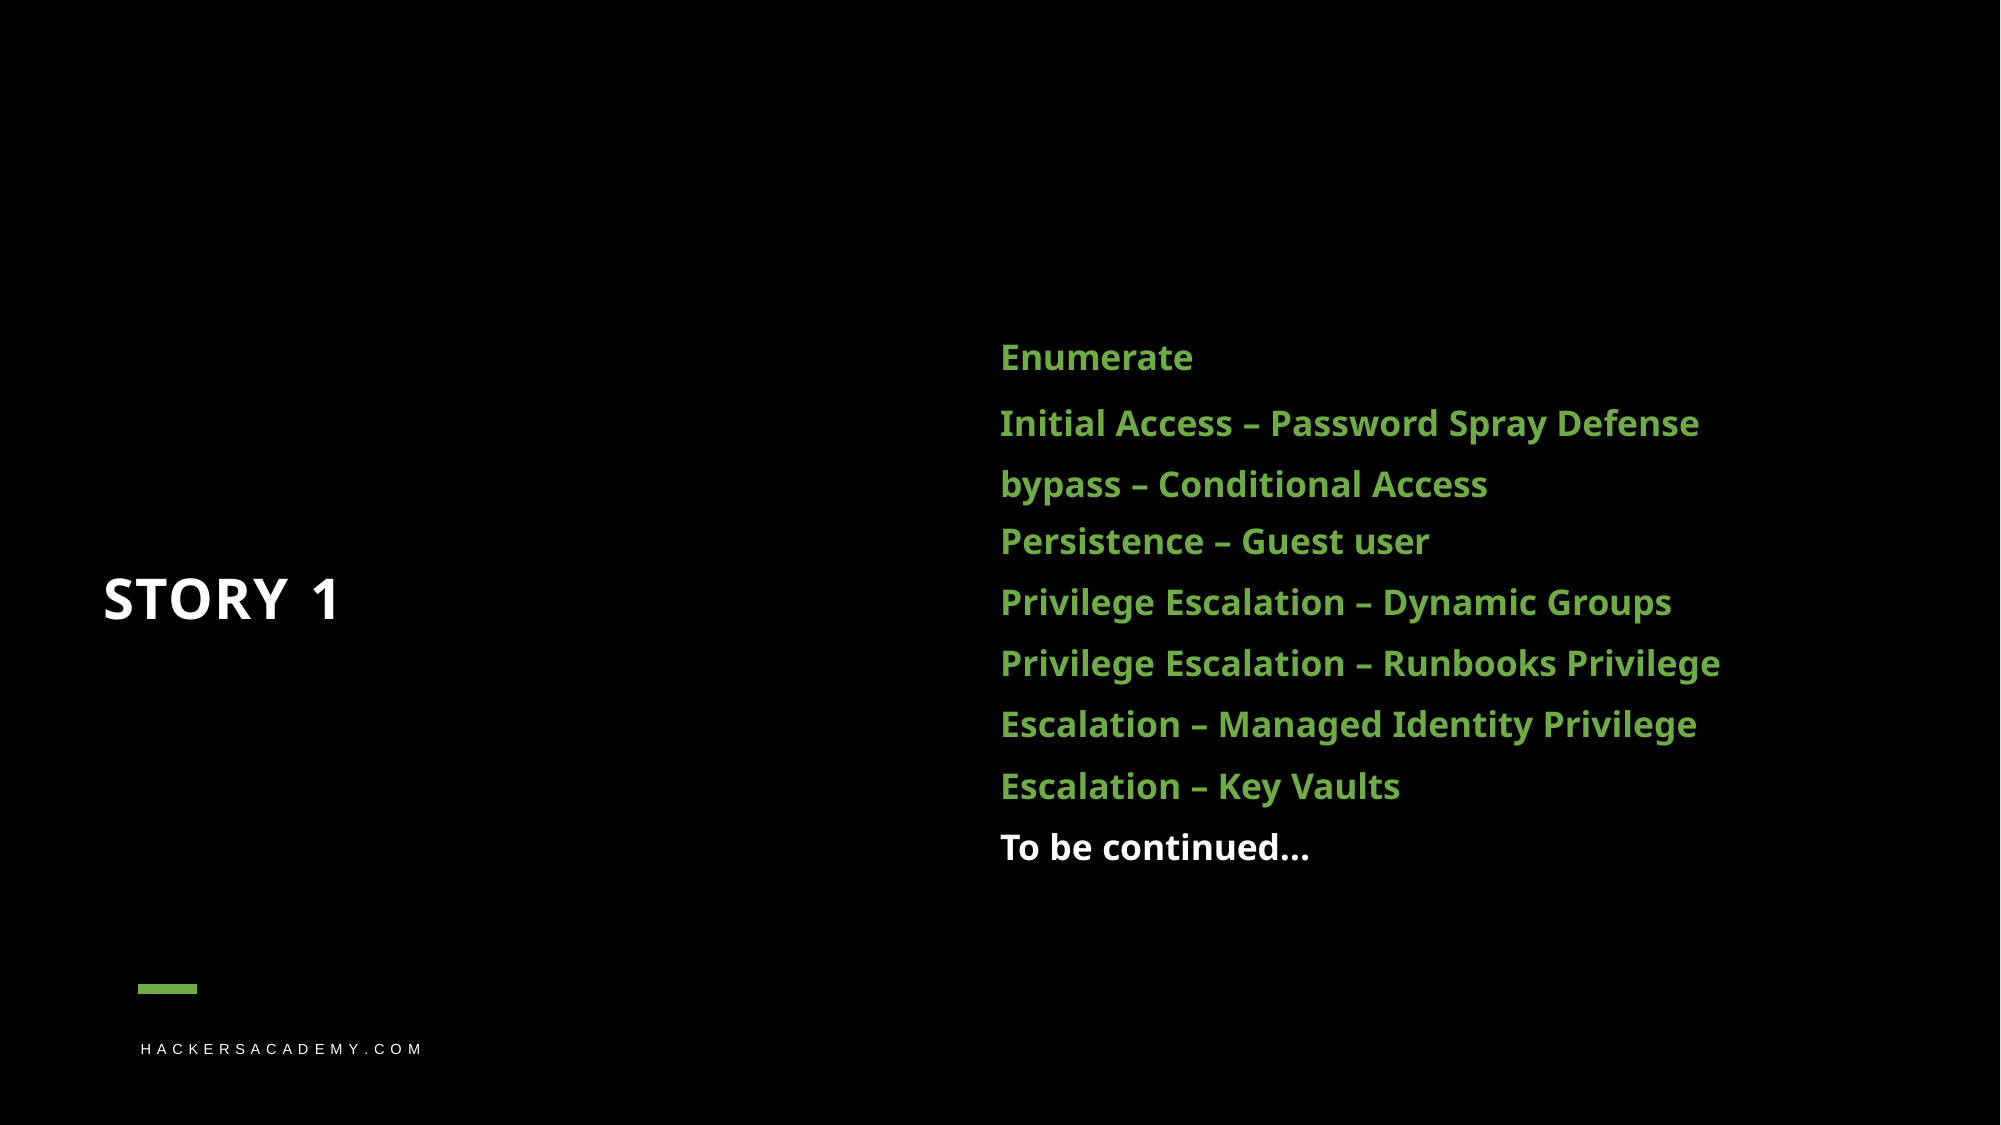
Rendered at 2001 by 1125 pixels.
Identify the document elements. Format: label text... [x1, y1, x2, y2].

footer H A C K E R S A C A D E M Y . C O M [138, 1039, 426, 1125]
text_box Enumerate Initial Access – Password Spray Defense bypass – Conditional Access Persistence – Guest user Privilege Escalation – Dynamic Groups Privilege Escalation – Runbooks Privilege Escalation – Managed Identity Privilege Escalation – Key Vaults To be continued… [998, 314, 1767, 868]
text_box STORY 1 [100, 561, 392, 632]
